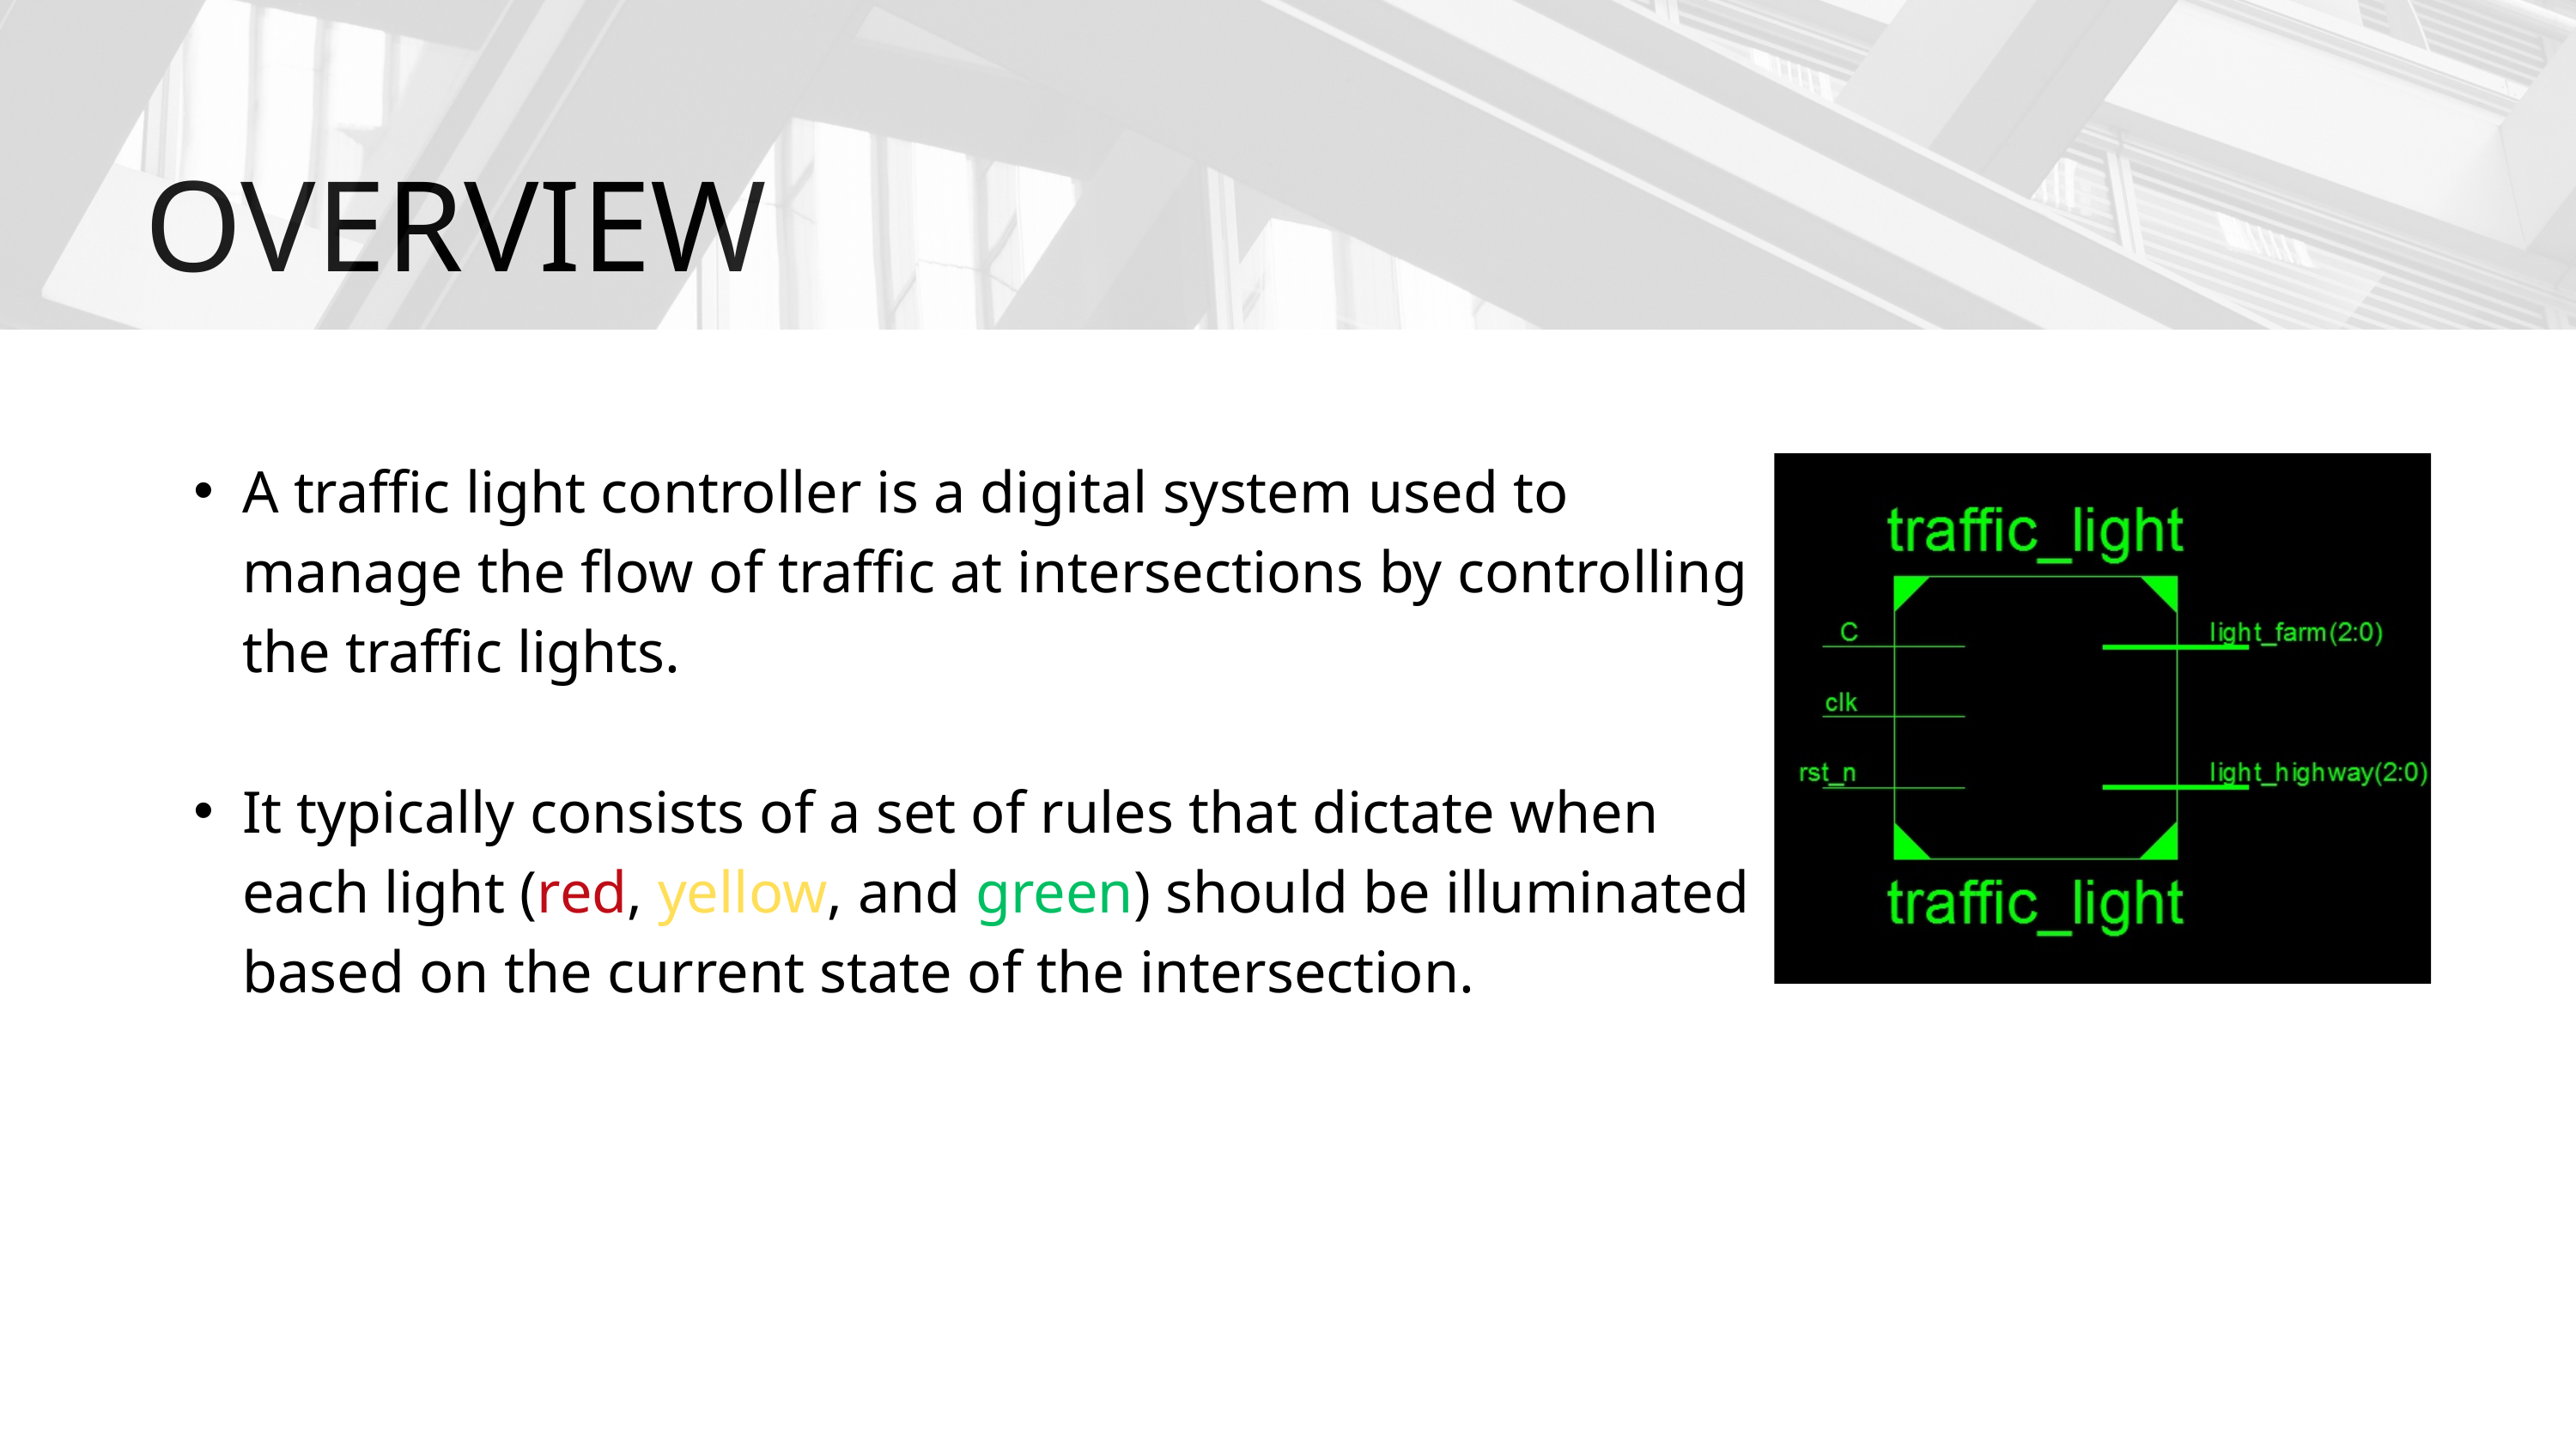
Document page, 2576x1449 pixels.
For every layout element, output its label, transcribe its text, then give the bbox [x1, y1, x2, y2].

text_box [1775, 453, 2432, 984]
text_box A traffic light controller is a digital system used to manage the flow of traffic at intersections by controlling the traffic lights. It typically consists of a set of rules that dictate when each light (red, yellow, and green) should be illuminated based on the current state of the intersection. [144, 444, 1775, 1005]
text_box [0, 0, 2576, 330]
